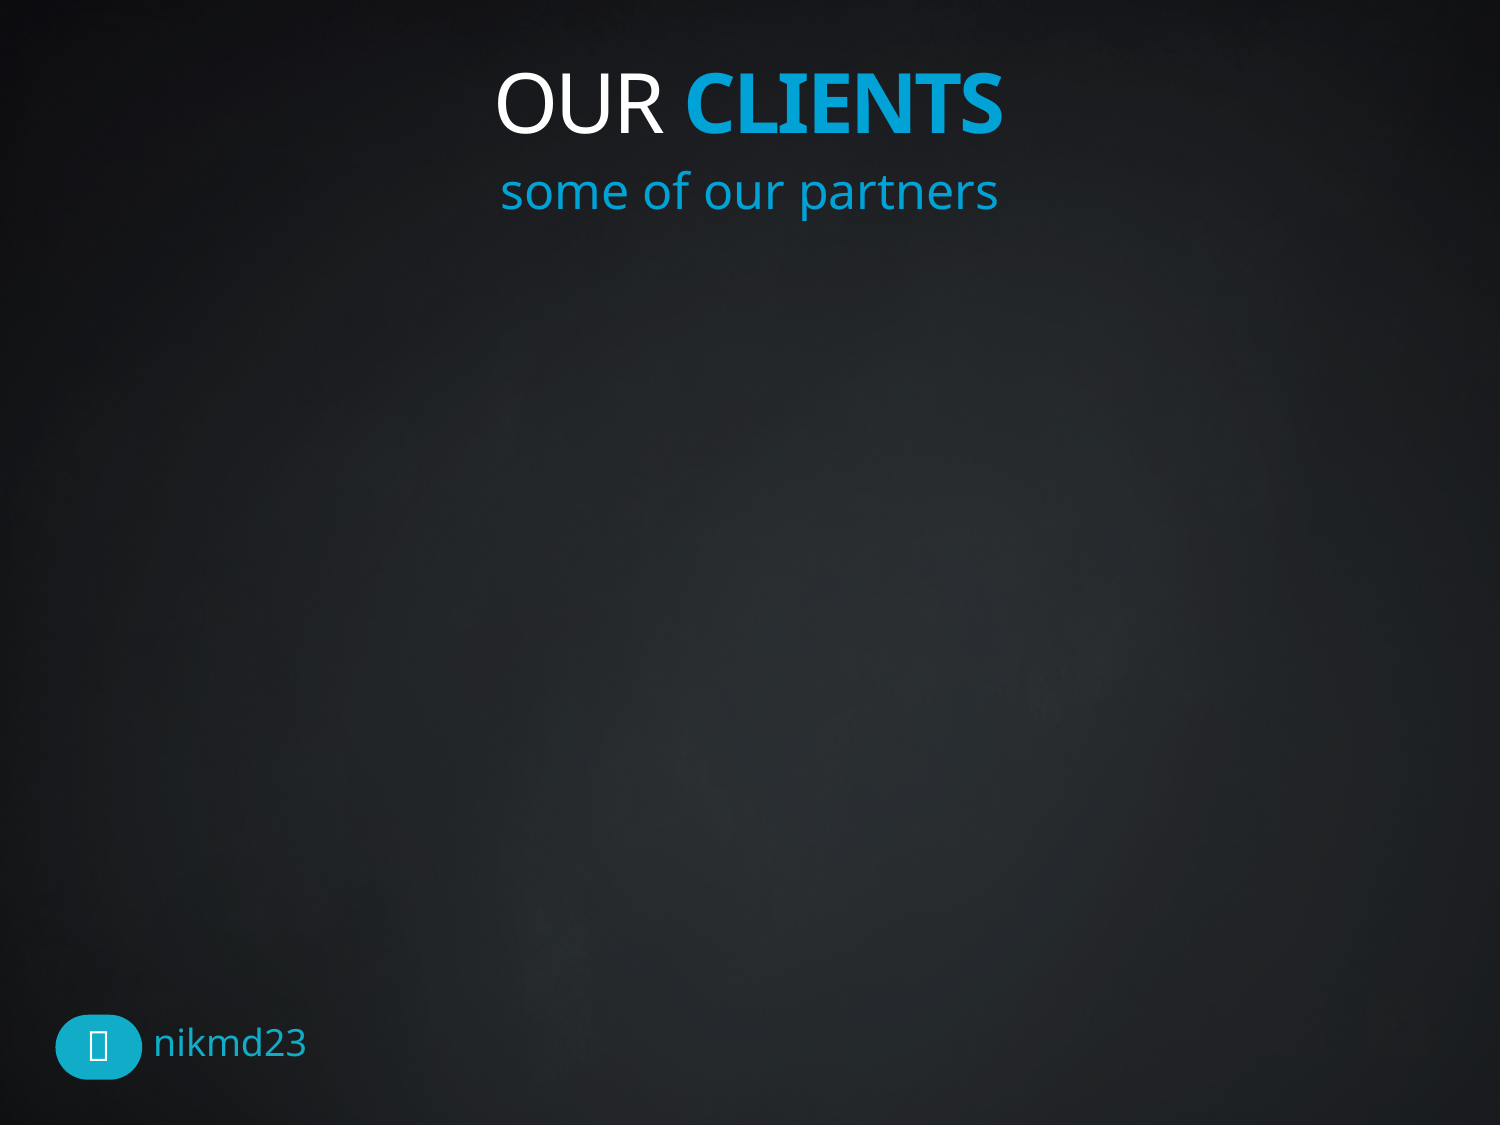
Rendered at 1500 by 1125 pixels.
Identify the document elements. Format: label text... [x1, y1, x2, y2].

list some of our partners [75, 151, 1425, 229]
picture [0, 0, 1500, 1125]
title OUR CLIENTS [75, 50, 1425, 150]
